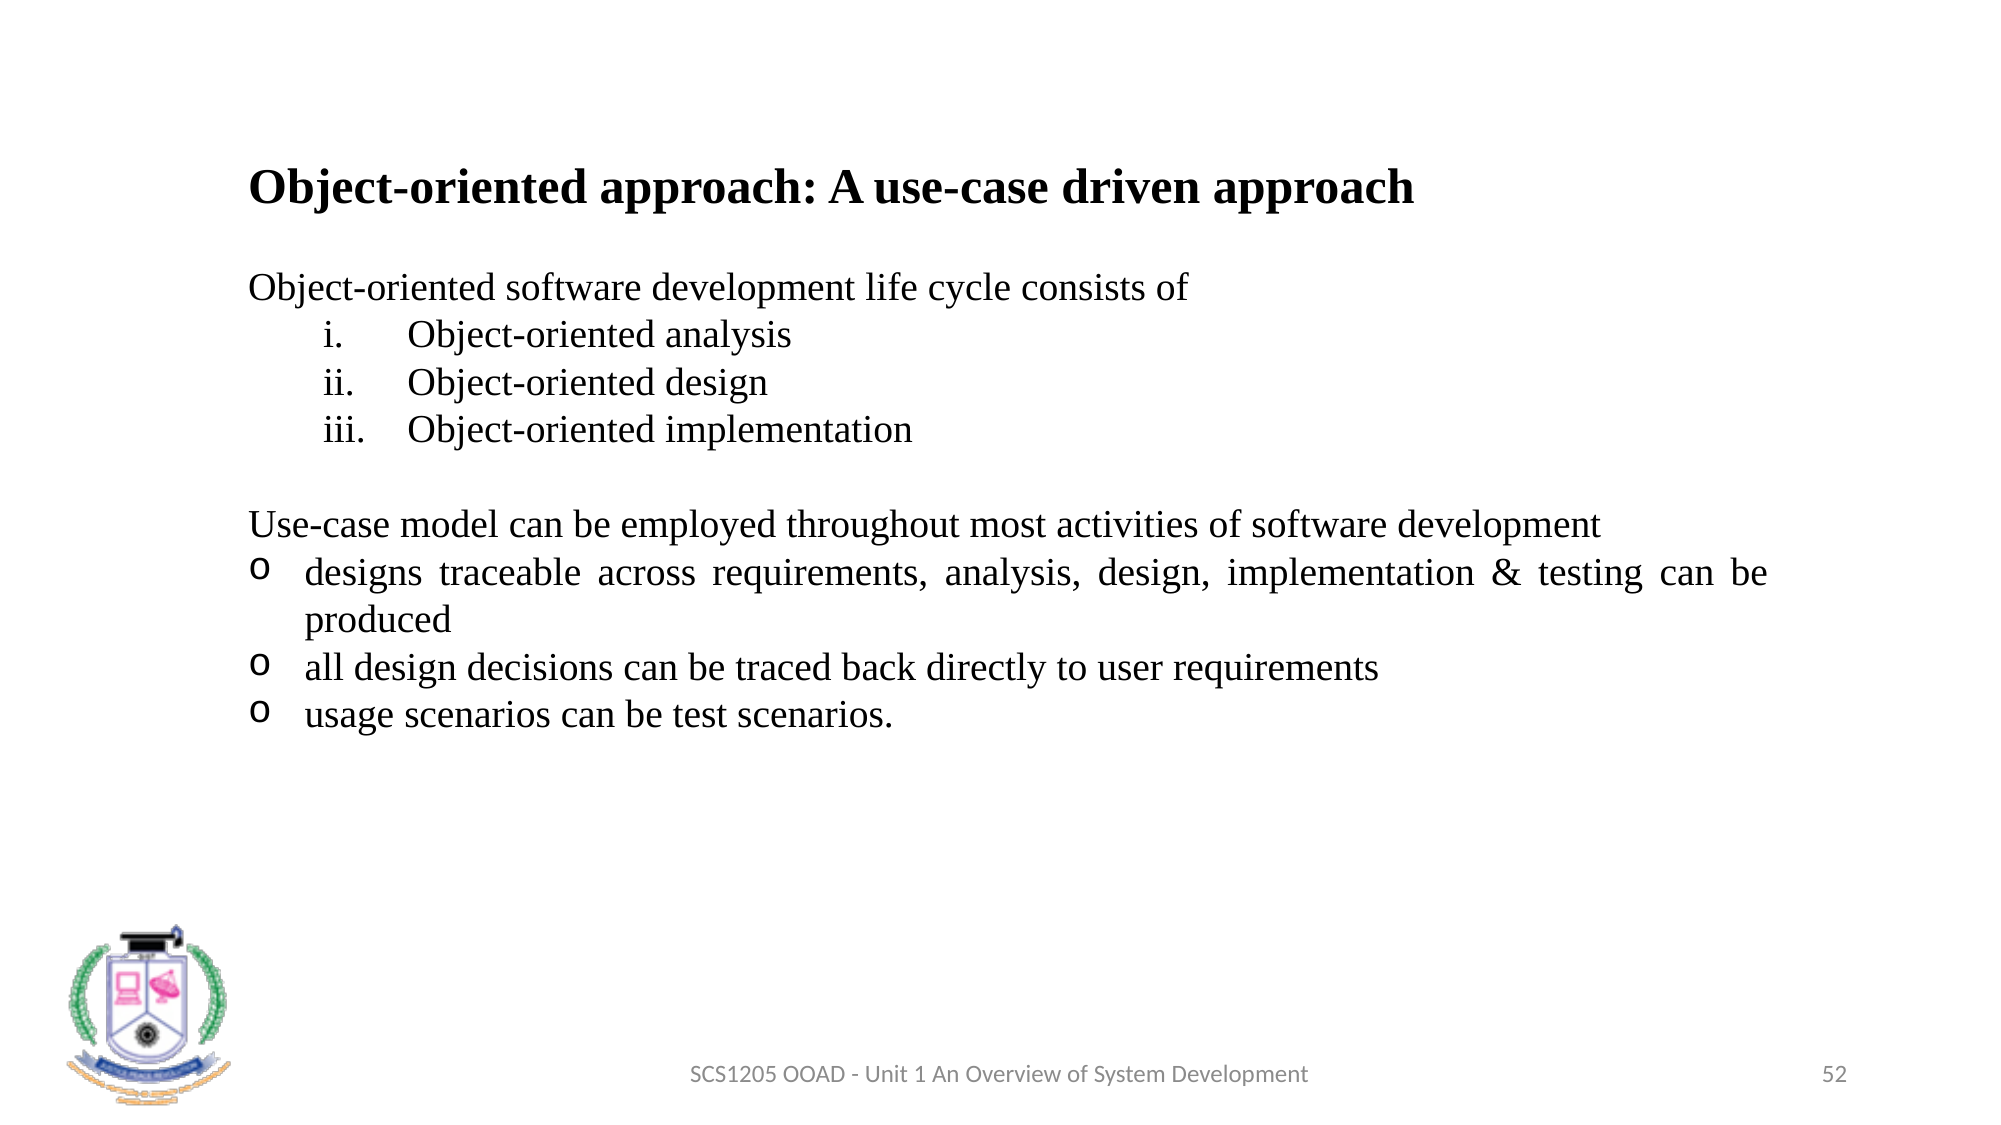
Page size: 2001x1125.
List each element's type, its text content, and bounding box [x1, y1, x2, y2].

slide_number 52 [1412, 1042, 1863, 1103]
text_box Object-oriented approach: A use-case driven approach Object-oriented software development life cycle consists of Object-oriented analysis Object-oriented design Object-oriented implementation Use-case model can be employed throughout most activities of software development designs traceable across requirements, analysis, design, implementation & testing can be produced all design decisions can be traced back directly to user requirements usage scenarios can be test scenarios. [233, 146, 1785, 744]
footer SCS1205 OOAD - Unit 1 An Overview of System Development [662, 1042, 1338, 1103]
picture [50, 923, 268, 1123]
